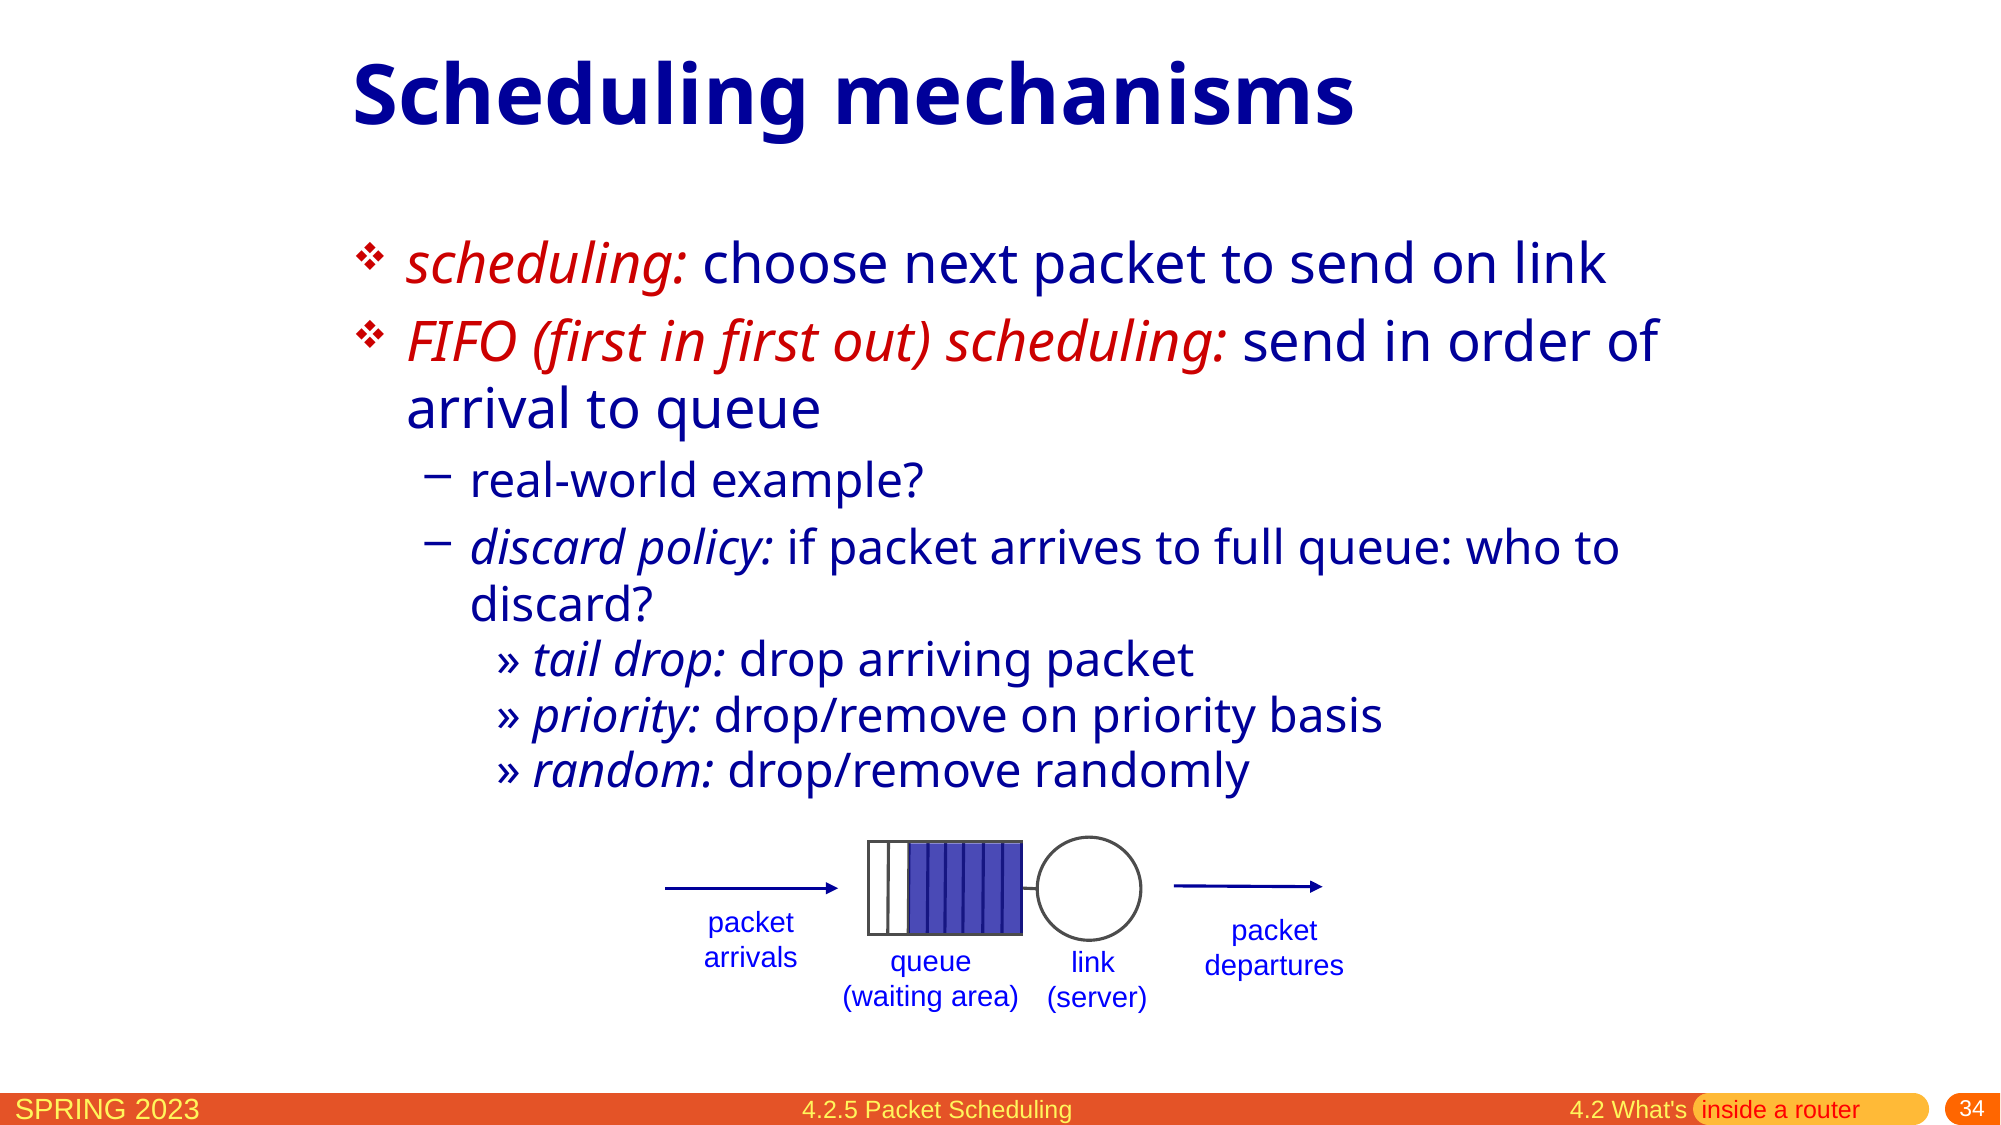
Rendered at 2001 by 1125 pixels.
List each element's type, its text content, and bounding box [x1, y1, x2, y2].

text_box queue (waiting area) [827, 934, 1023, 1020]
list scheduling: choose next packet to send on link FIFO (first in first out) scheduling: send in order of arrival to queue real-world example? discard policy: if packet arrives to full queue: who to discard? tail drop: drop arriving packet priority: drop/remove on priority basis random: drop/remove randomly [337, 219, 1693, 808]
text_box packet departures [1189, 903, 1360, 989]
text_box link (server) [1023, 935, 1163, 1021]
text_box 4.2 What's inside a router [1555, 1086, 1886, 1125]
text_box [1037, 837, 1141, 935]
text_box packet arrivals [688, 896, 814, 981]
text_box 4.2.5 Packet Scheduling [787, 1086, 1201, 1125]
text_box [868, 841, 1024, 935]
title Scheduling mechanisms [337, 0, 1613, 186]
